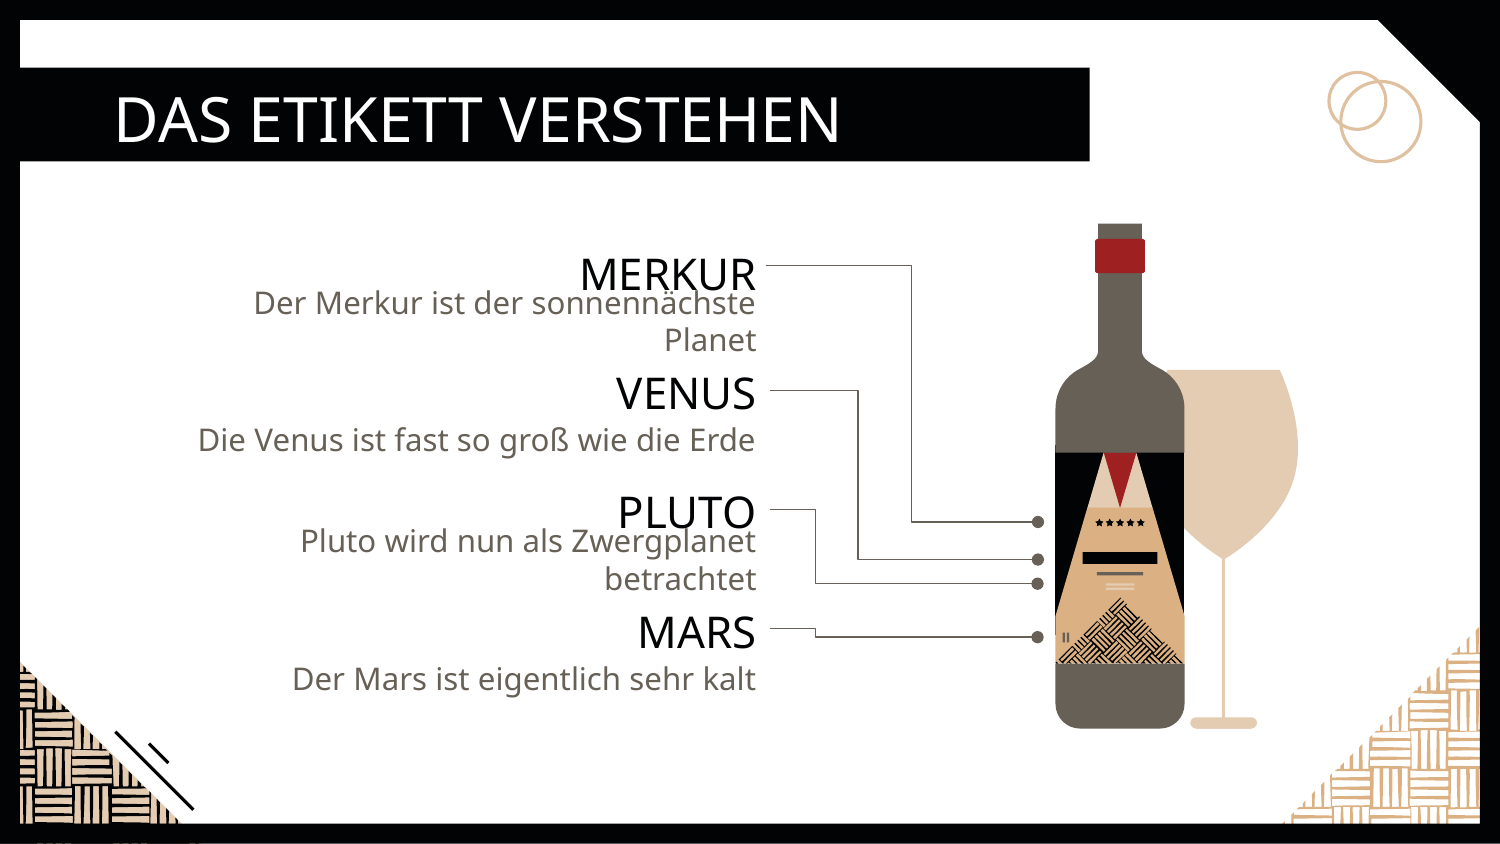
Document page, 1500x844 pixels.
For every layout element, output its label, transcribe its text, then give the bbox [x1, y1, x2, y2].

text_box Die Venus ist fast so groß wie die Erde [138, 407, 772, 471]
title DAS ETIKETT VERSTEHEN [98, 70, 1378, 165]
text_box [138, 599, 1044, 710]
text_box MERKUR [138, 241, 772, 288]
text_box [138, 265, 1045, 591]
text_box Der Merkur ist der sonnennächste Planet [138, 288, 772, 352]
text_box VENUS [138, 360, 772, 407]
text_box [1055, 223, 1309, 729]
